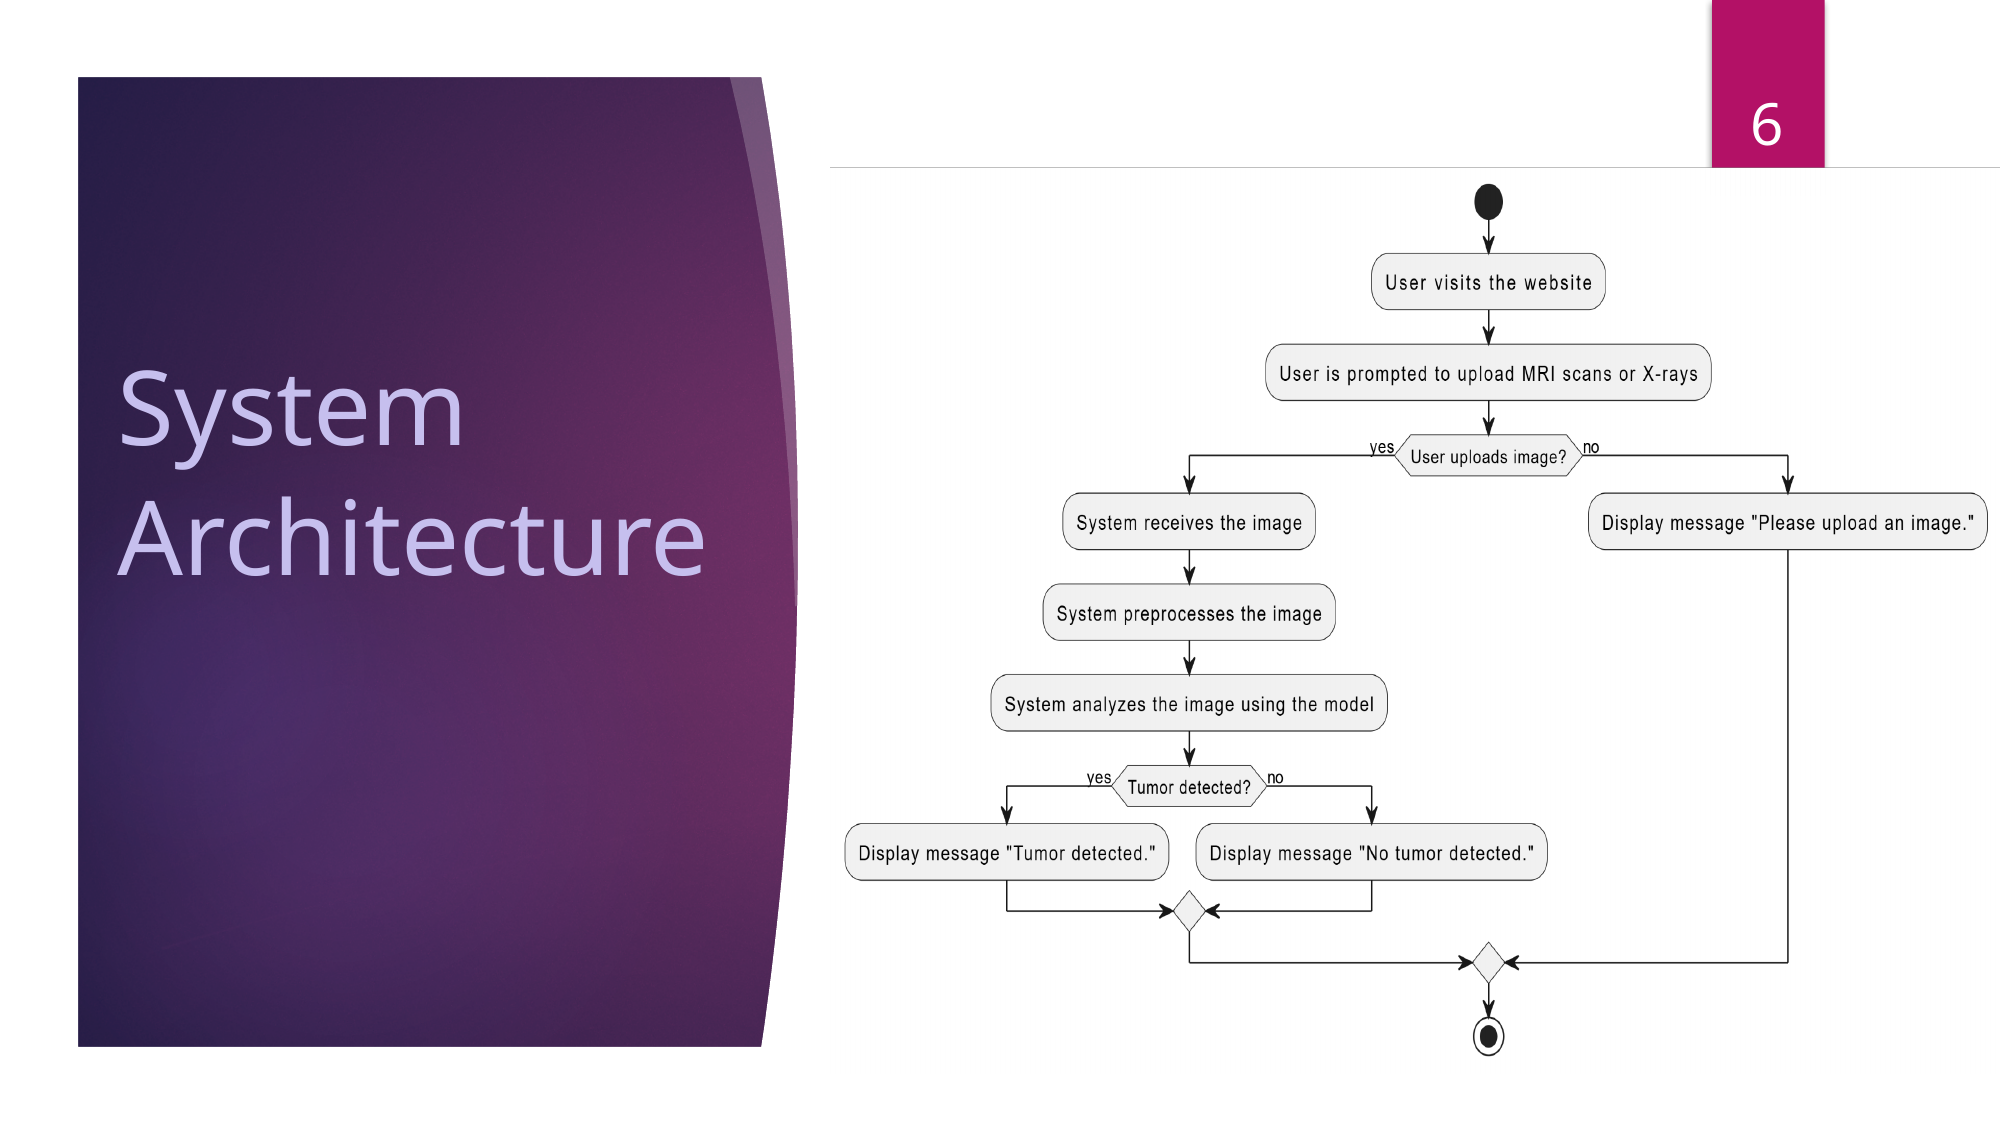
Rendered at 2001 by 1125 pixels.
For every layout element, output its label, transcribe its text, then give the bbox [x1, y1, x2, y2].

picture [816, 150, 2000, 1091]
text_box System Architecture [117, 337, 793, 596]
slide_number 6 [1698, 48, 1836, 149]
picture [79, 78, 797, 1046]
